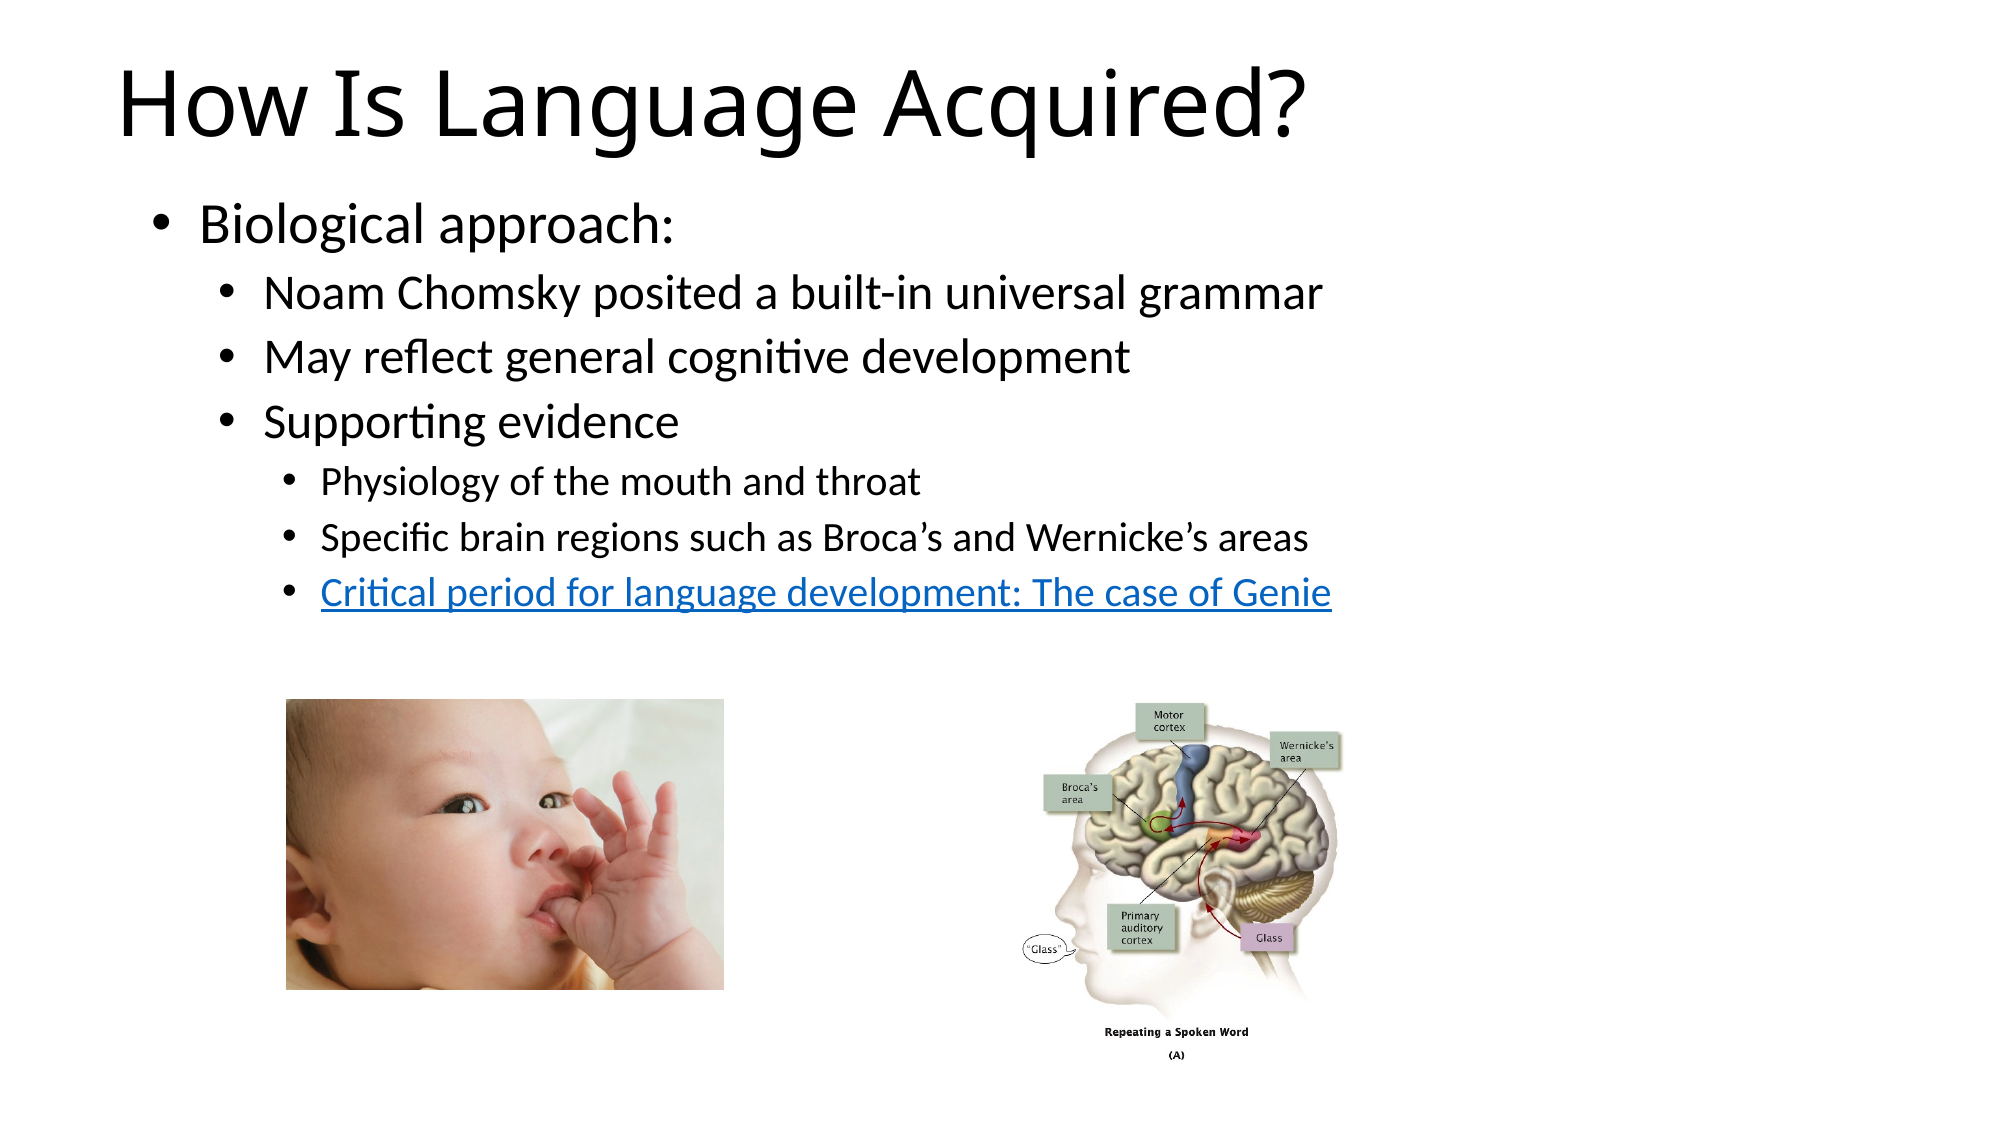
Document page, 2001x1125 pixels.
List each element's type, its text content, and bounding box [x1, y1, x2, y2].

title How Is Language Acquired? [100, 12, 1900, 200]
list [1017, 699, 1346, 1062]
list Biological approach: Noam Chomsky posited a built-in universal grammar May reflect general cognitive development Supporting evidence Physiology of the mouth and throat Specific brain regions such as Broca’s and Wernicke’s areas Critical period for language development: The case of Genie [136, 185, 1700, 990]
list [286, 699, 724, 990]
